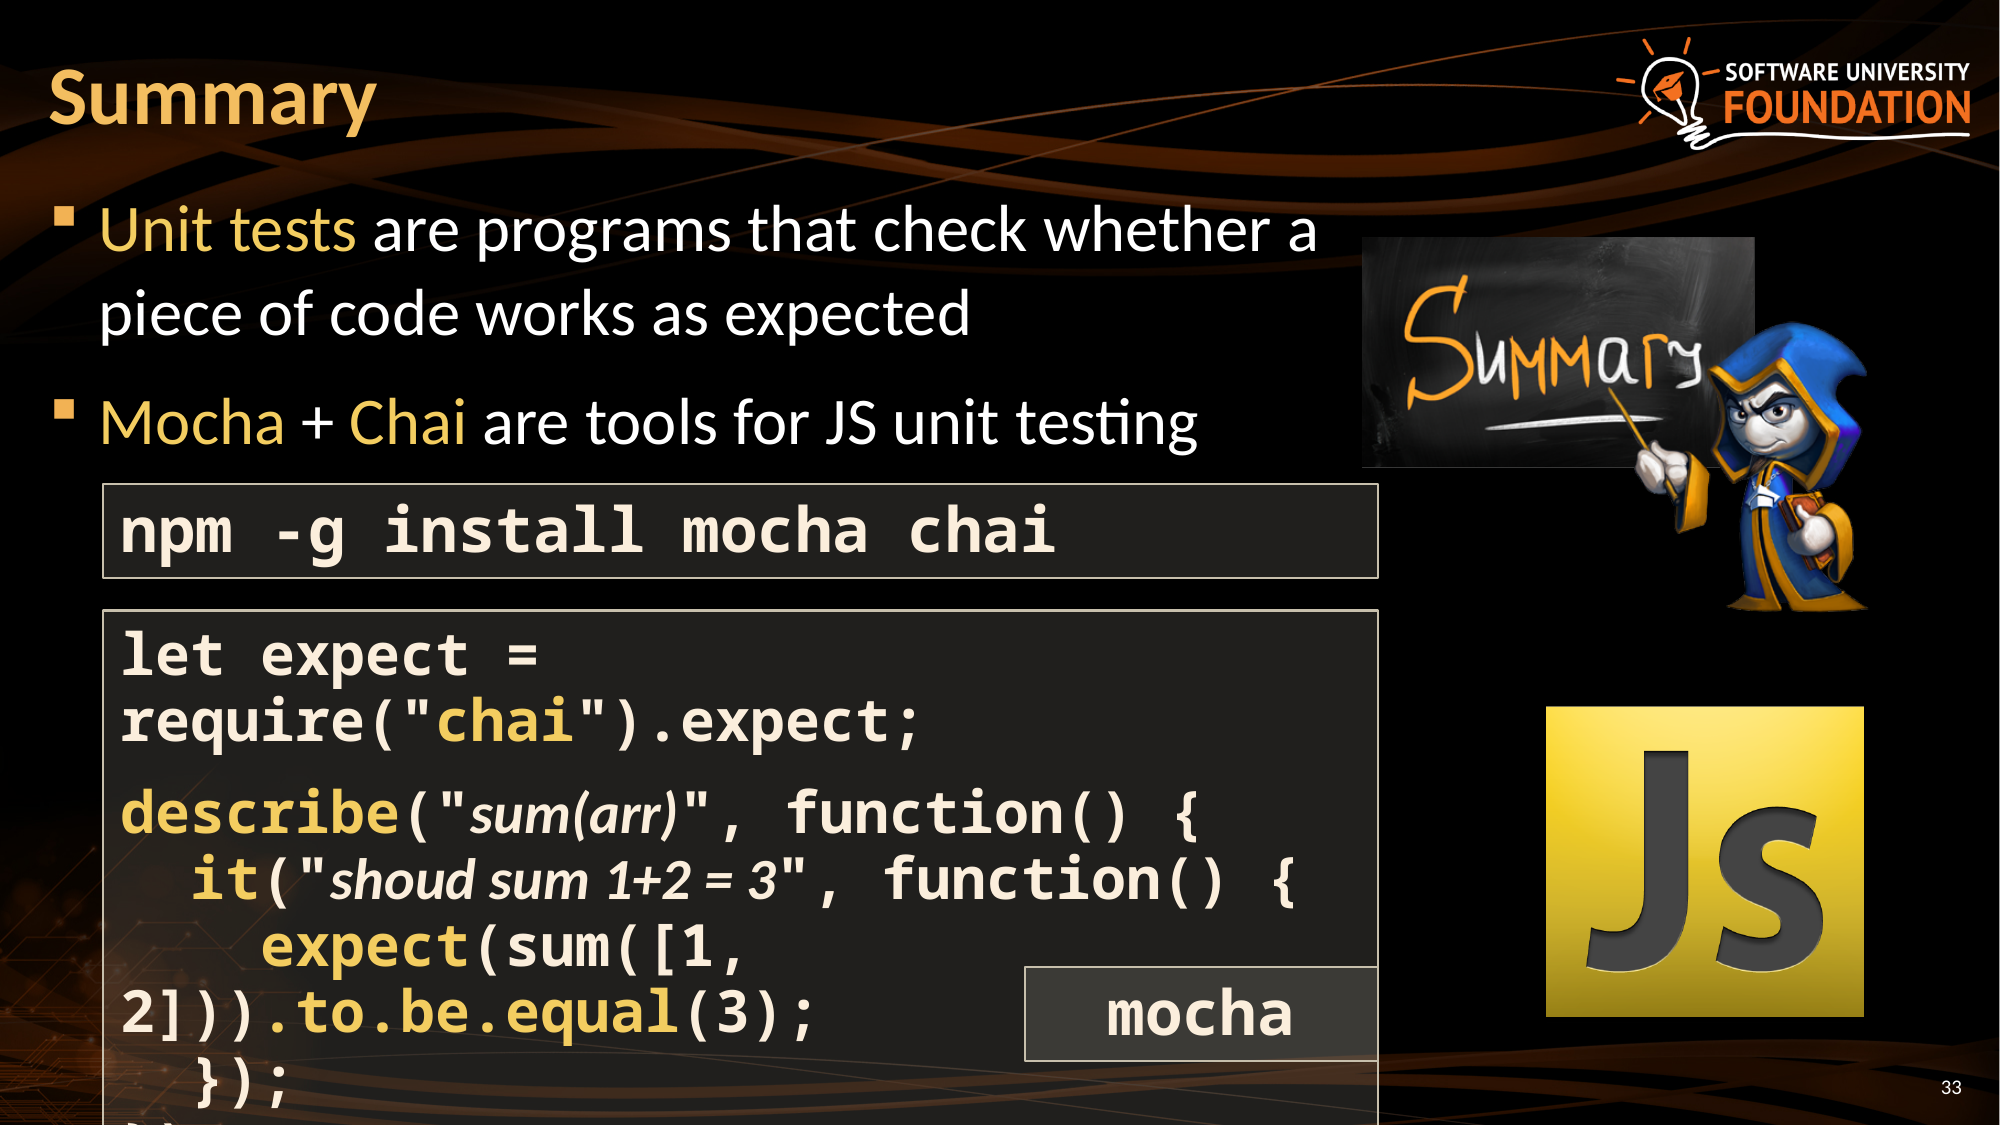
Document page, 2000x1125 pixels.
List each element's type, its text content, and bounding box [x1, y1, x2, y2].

text_box npm -g install mocha chai [102, 483, 1362, 579]
text_box let expect = require("chai").expect; describe("sum(arr)", function() { it("shoud sum 1+2 = 3", function() { expect(sum([1, 2])).to.be.equal(3); }); }); [102, 610, 1378, 1125]
list Unit tests are programs that check whether a piece of code works as expected Mocha + Chai are tools for JS unit testing [31, 189, 1381, 1089]
slide_number 33 [1897, 1070, 1968, 1103]
title Summary [30, 6, 1602, 189]
text_box mocha [1024, 966, 1378, 1062]
picture [0, 0, 2000, 1125]
